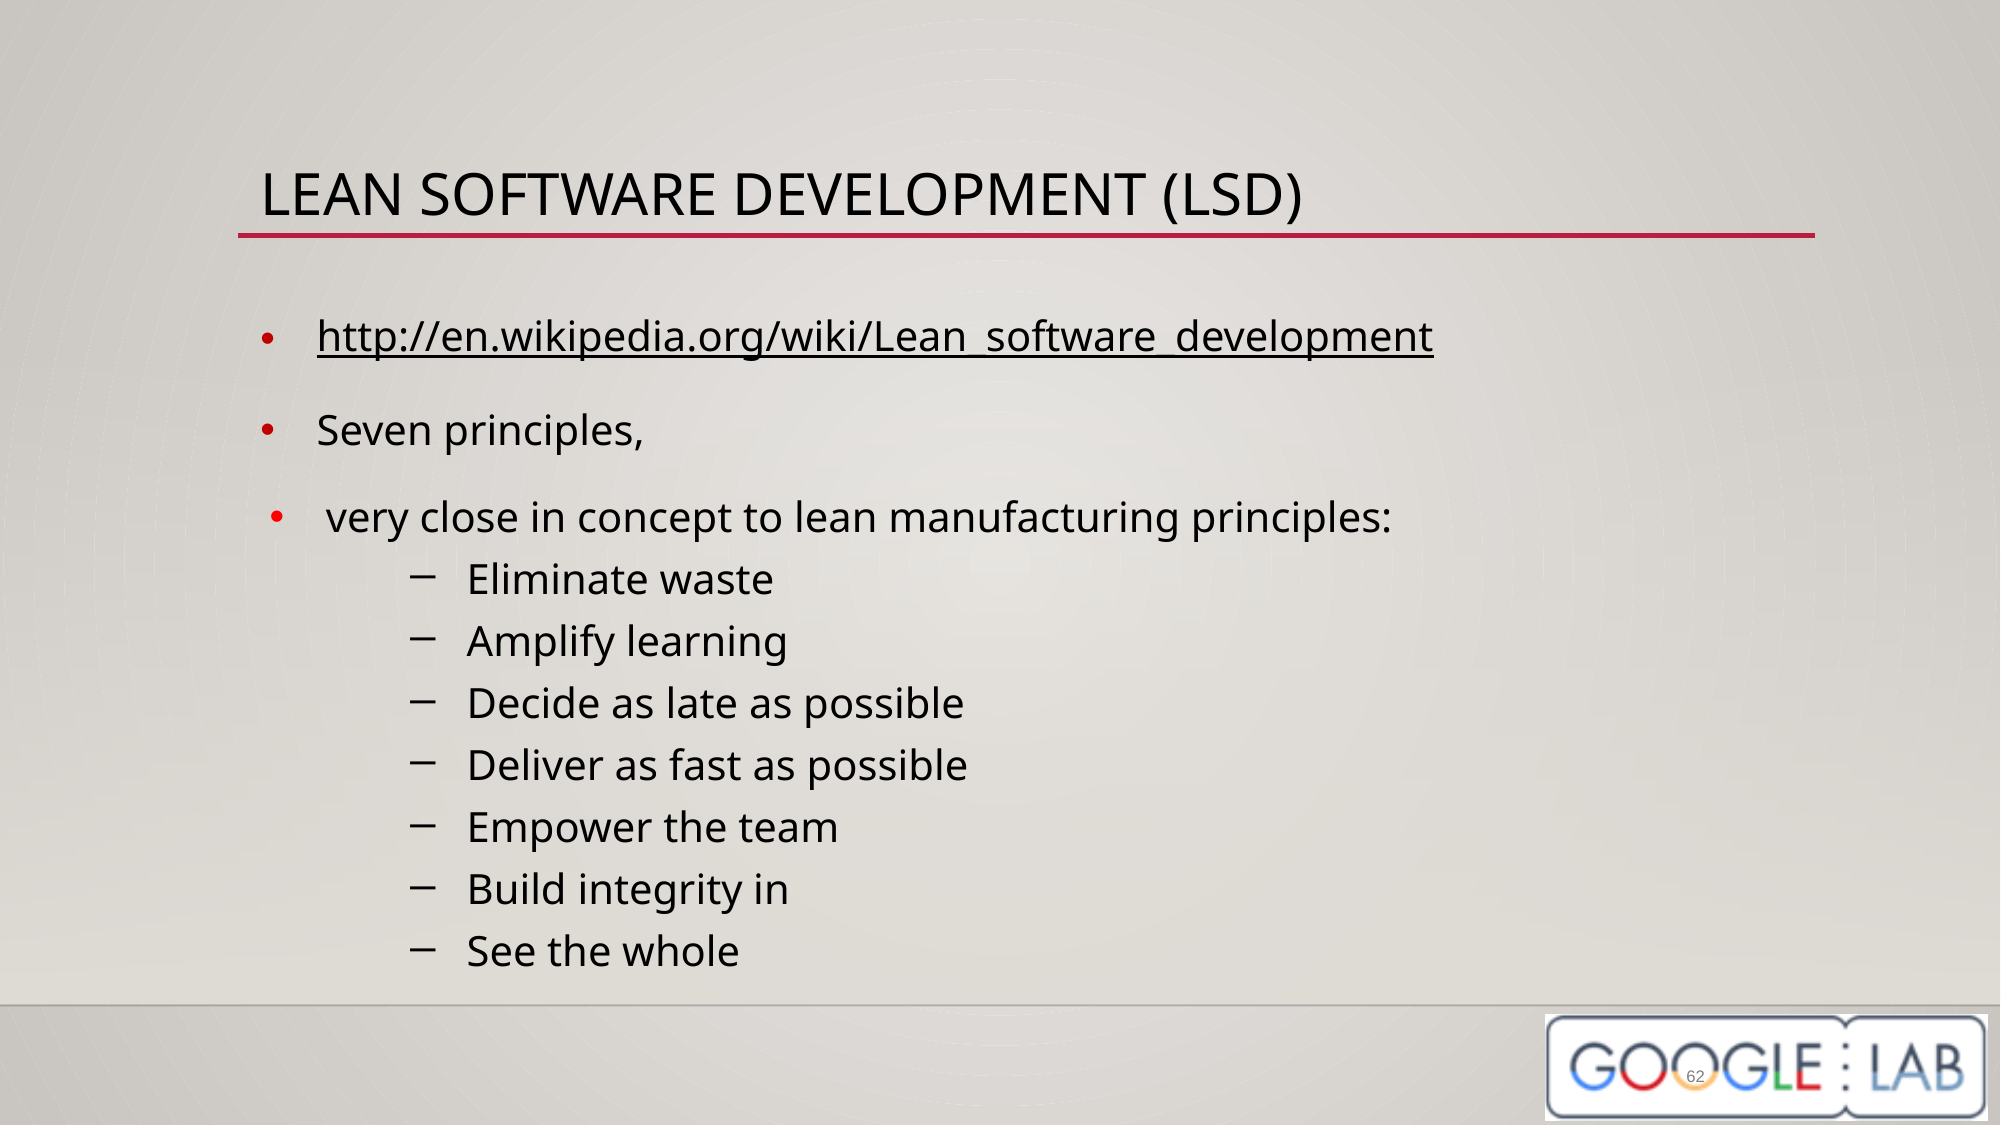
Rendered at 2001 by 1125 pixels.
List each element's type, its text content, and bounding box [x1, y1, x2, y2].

title LEAN SOFTWARE DEVELOPMENT (LSD) [258, 154, 1660, 267]
text_box http://en.wikipedia.org/wiki/Lean_software_development Seven principles, very close in concept to lean manufacturing principles: Eliminate waste Amplify learning Decide as late as possible Deliver as fast as possible Empower the team Build integrity in See the whole [258, 267, 1682, 976]
picture [1545, 1014, 1988, 1121]
text_box 62 [1680, 1064, 1714, 1086]
